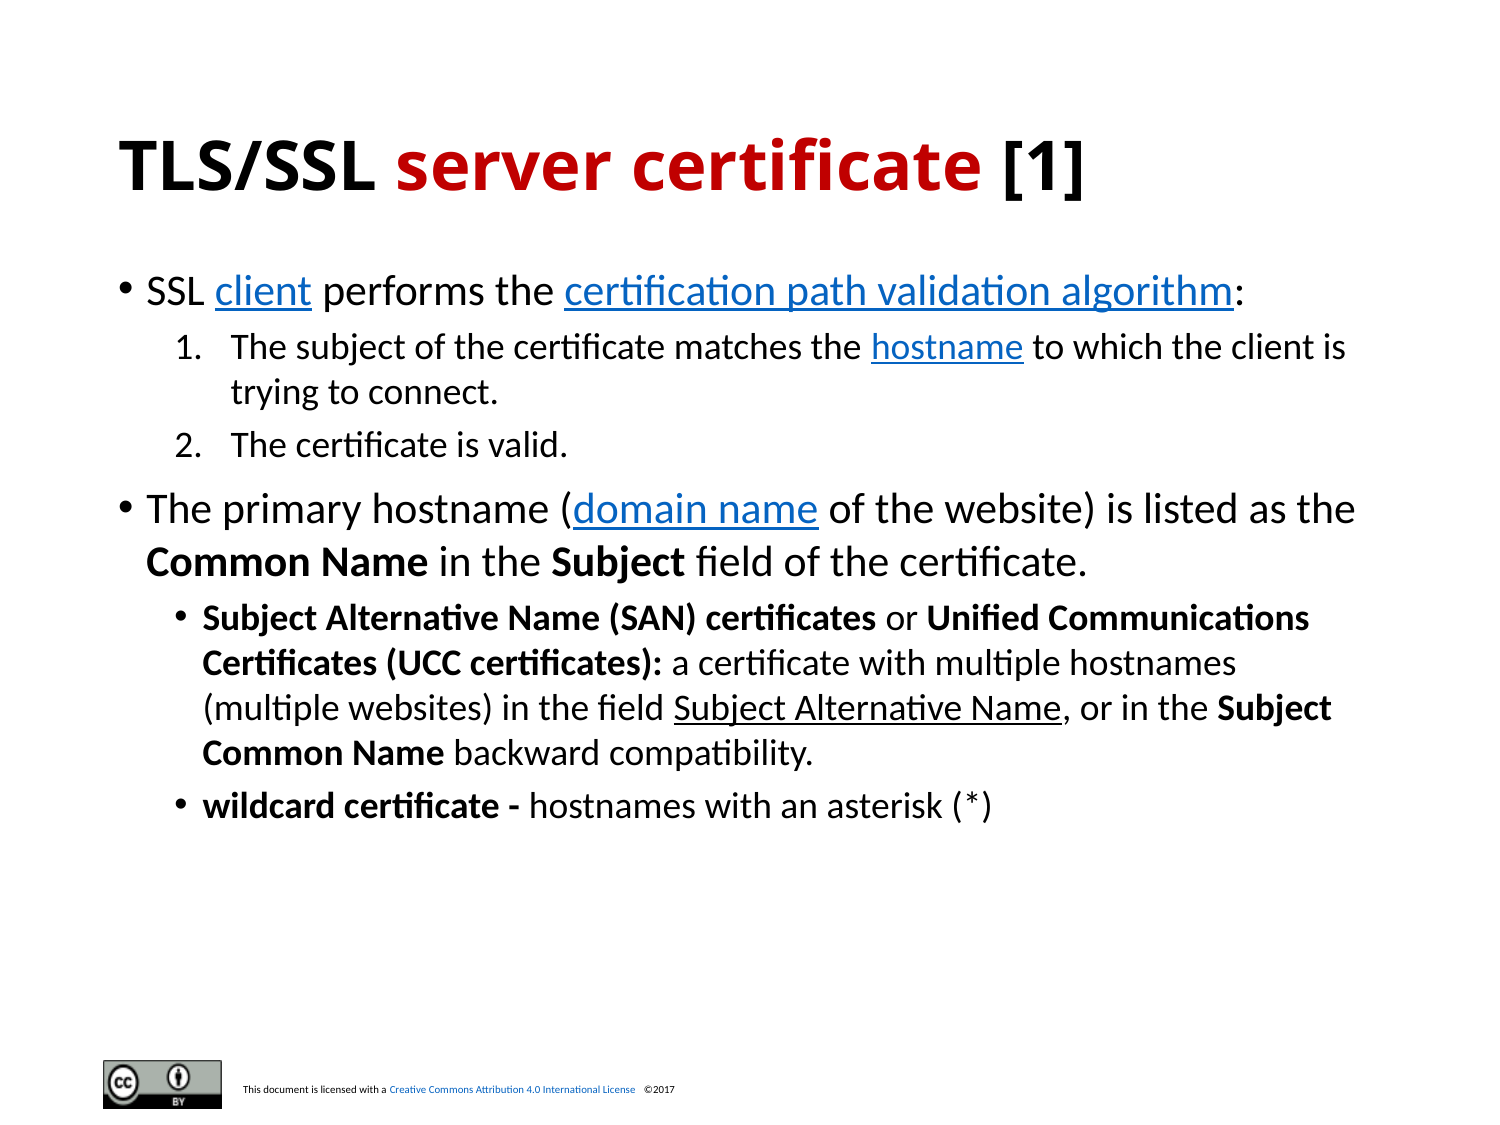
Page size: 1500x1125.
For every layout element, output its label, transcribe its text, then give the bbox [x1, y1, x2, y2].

list SSL client performs the certification path validation algorithm: The subject of the certificate matches the hostname to which the client is trying to connect. The certificate is valid. The primary hostname (domain name of the website) is listed as the Common Name in the Subject field of the certificate. Subject Alternative Name (SAN) certificates or Unified Communications Certificates (UCC certificates): a certificate with multiple hostnames (multiple websites) in the field Subject Alternative Name, or in the Subject Common Name backward compatibility. wildcard certificate - hostnames with an asterisk (*) [103, 253, 1397, 1014]
title TLS/SSL server certificate [1] [103, 59, 1397, 253]
picture [103, 1060, 222, 1109]
